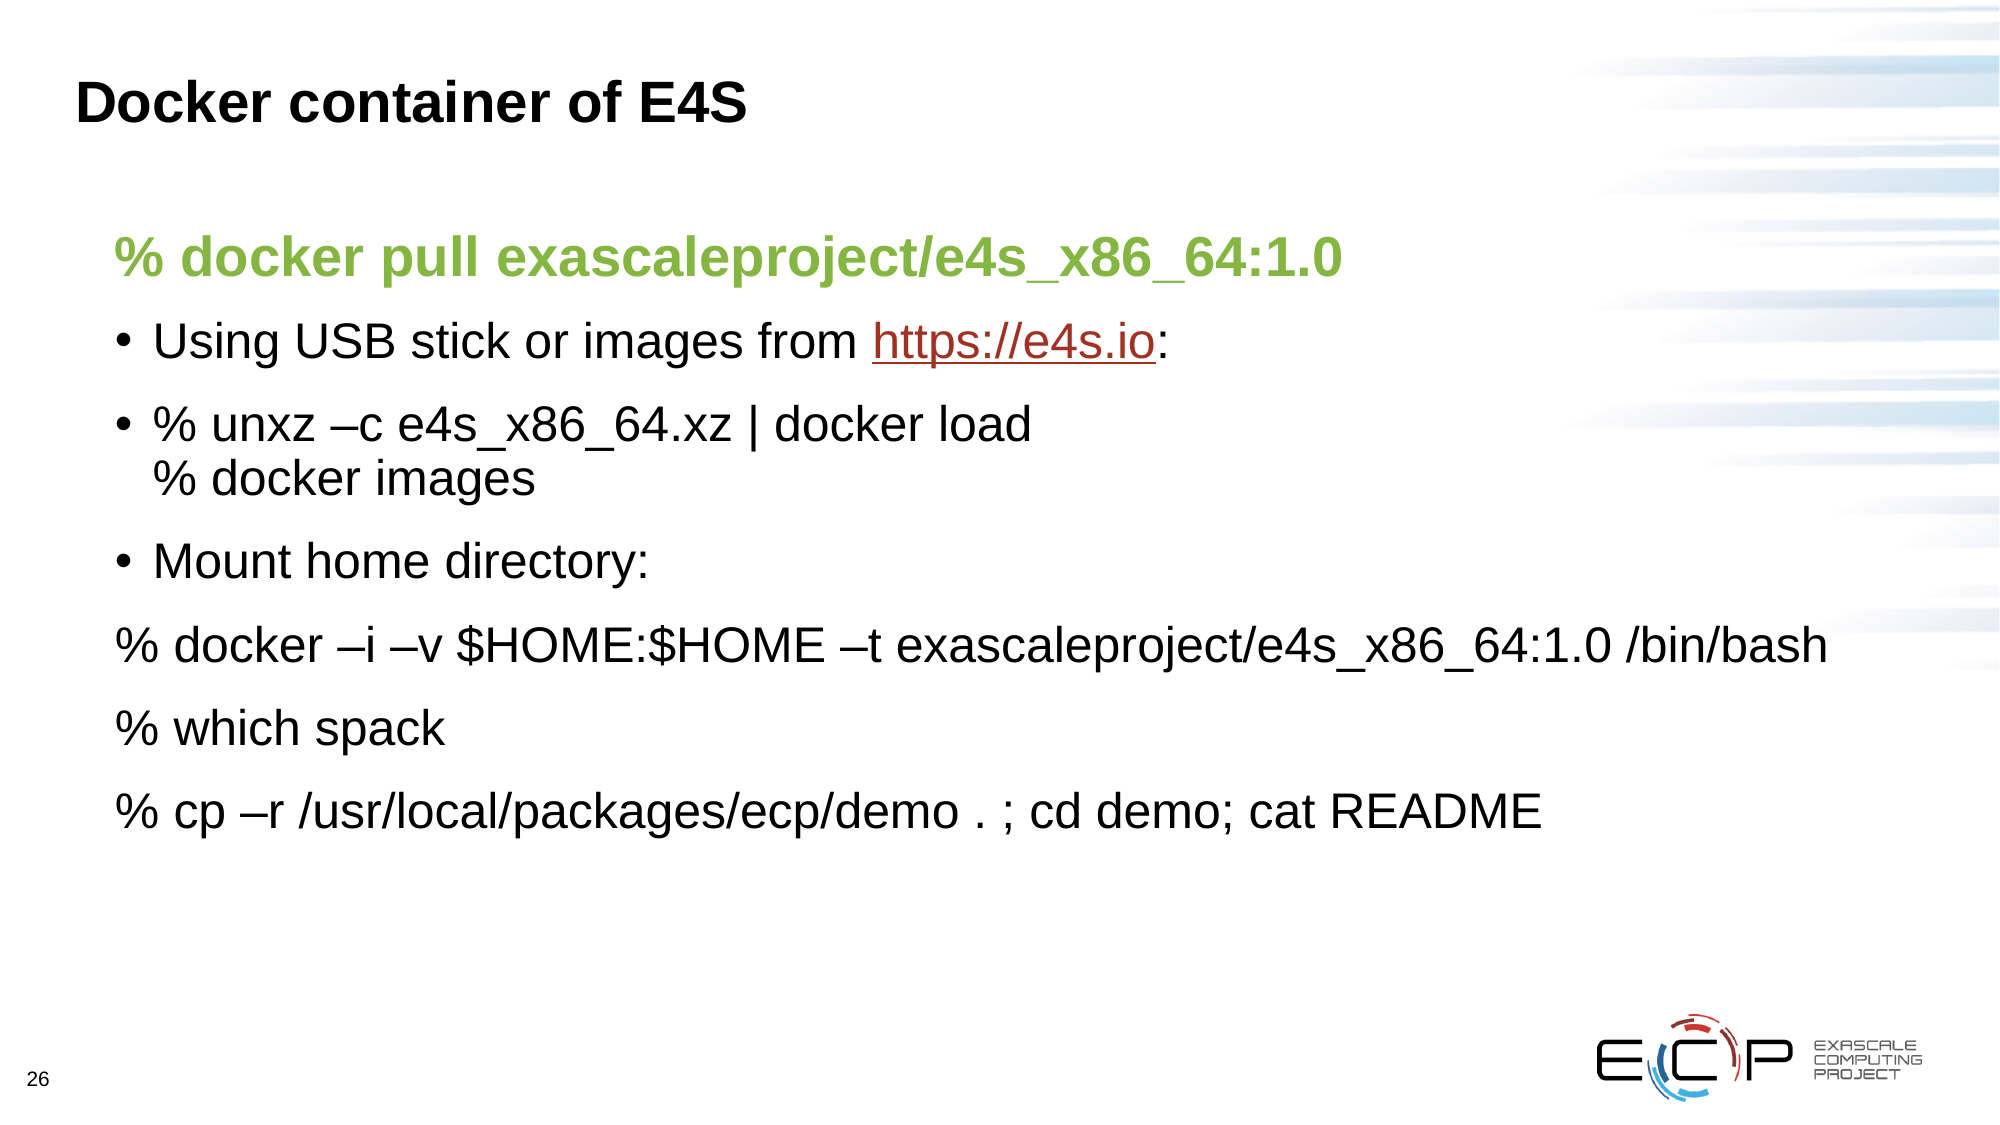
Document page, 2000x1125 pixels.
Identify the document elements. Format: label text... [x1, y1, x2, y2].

list Using USB stick or images from https://e4s.io: % unxz –c e4s_x86_64.xz | docker load % docker images Mount home directory: % docker –i –v $HOME:$HOME –t exascaleproject/e4s_x86_64:1.0 /bin/bash % which spack % cp –r /usr/local/packages/ecp/demo . ; cd demo; cat README [99, 307, 1932, 1034]
title Docker container of E4S [59, 67, 1927, 207]
list % docker pull exascaleproject/e4s_x86_64:1.0 [99, 220, 1932, 304]
picture [1597, 1034, 1922, 1102]
picture [1531, 0, 2000, 669]
